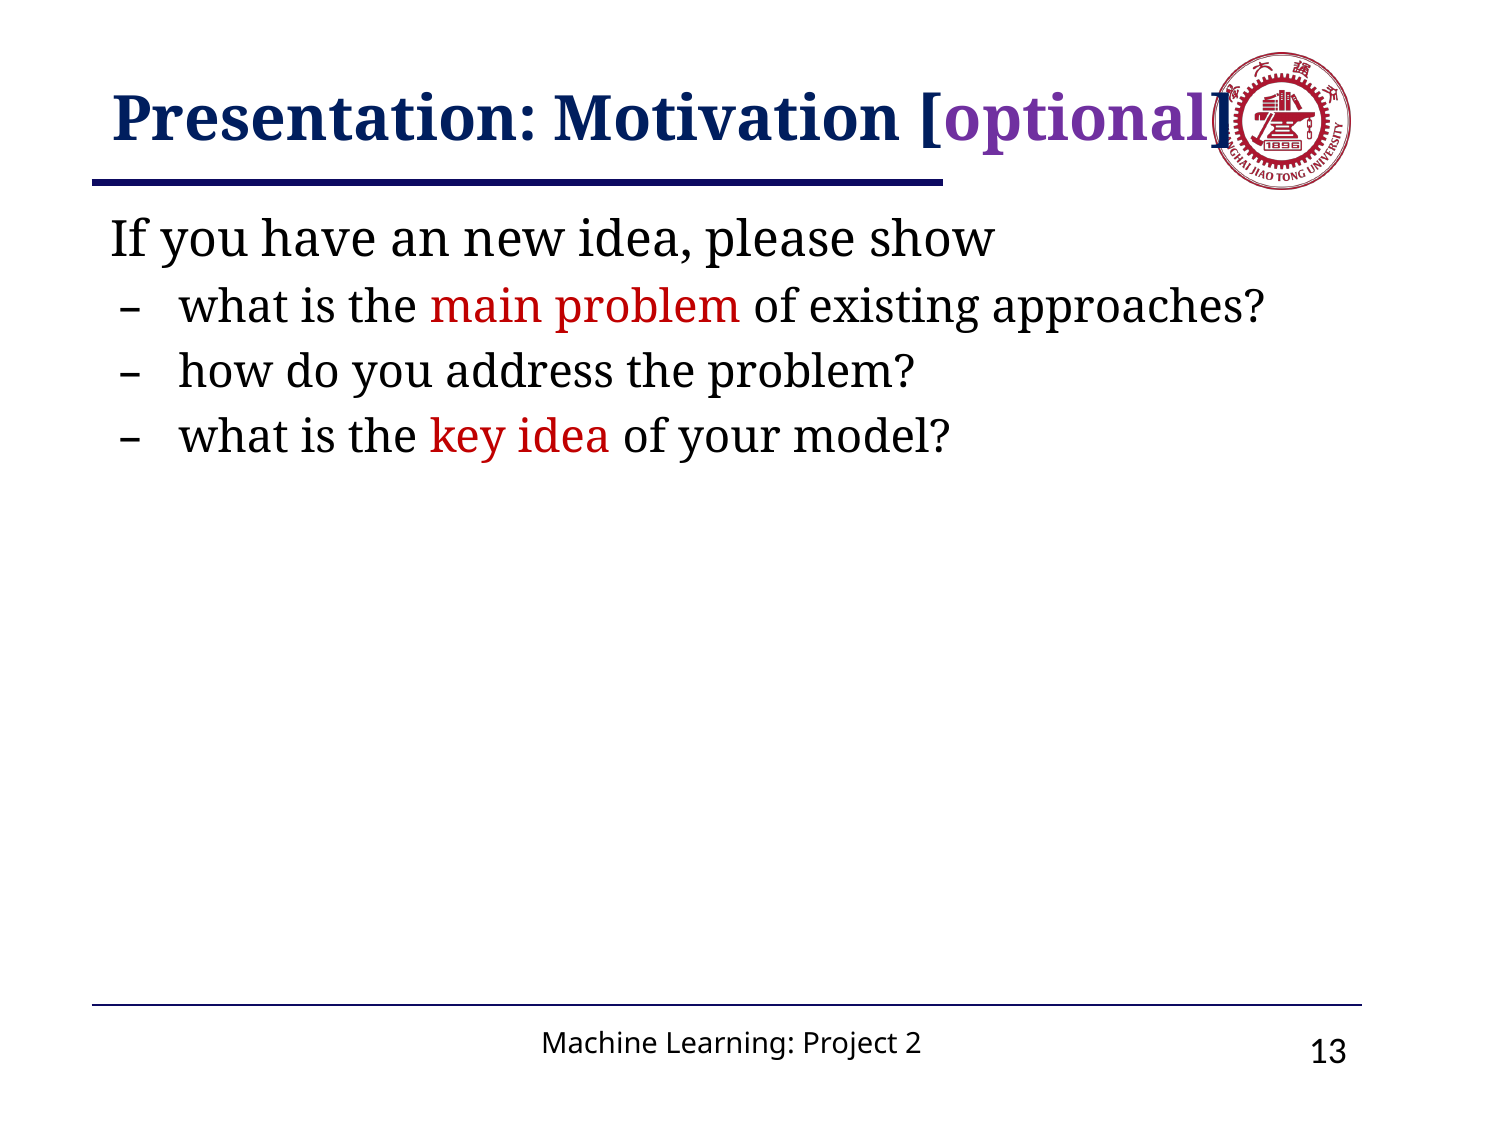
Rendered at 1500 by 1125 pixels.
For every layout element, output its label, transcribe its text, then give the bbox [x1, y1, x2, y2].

picture [1212, 183, 1351, 190]
title Presentation: Motivation [optional] [97, 79, 1368, 183]
slide_number 12 [1024, 1018, 1362, 1072]
list If you have an new idea, please show what is the main problem of existing approaches? how do you address the problem? what is the key idea of your model? [95, 205, 1366, 1003]
picture [1212, 52, 1351, 79]
